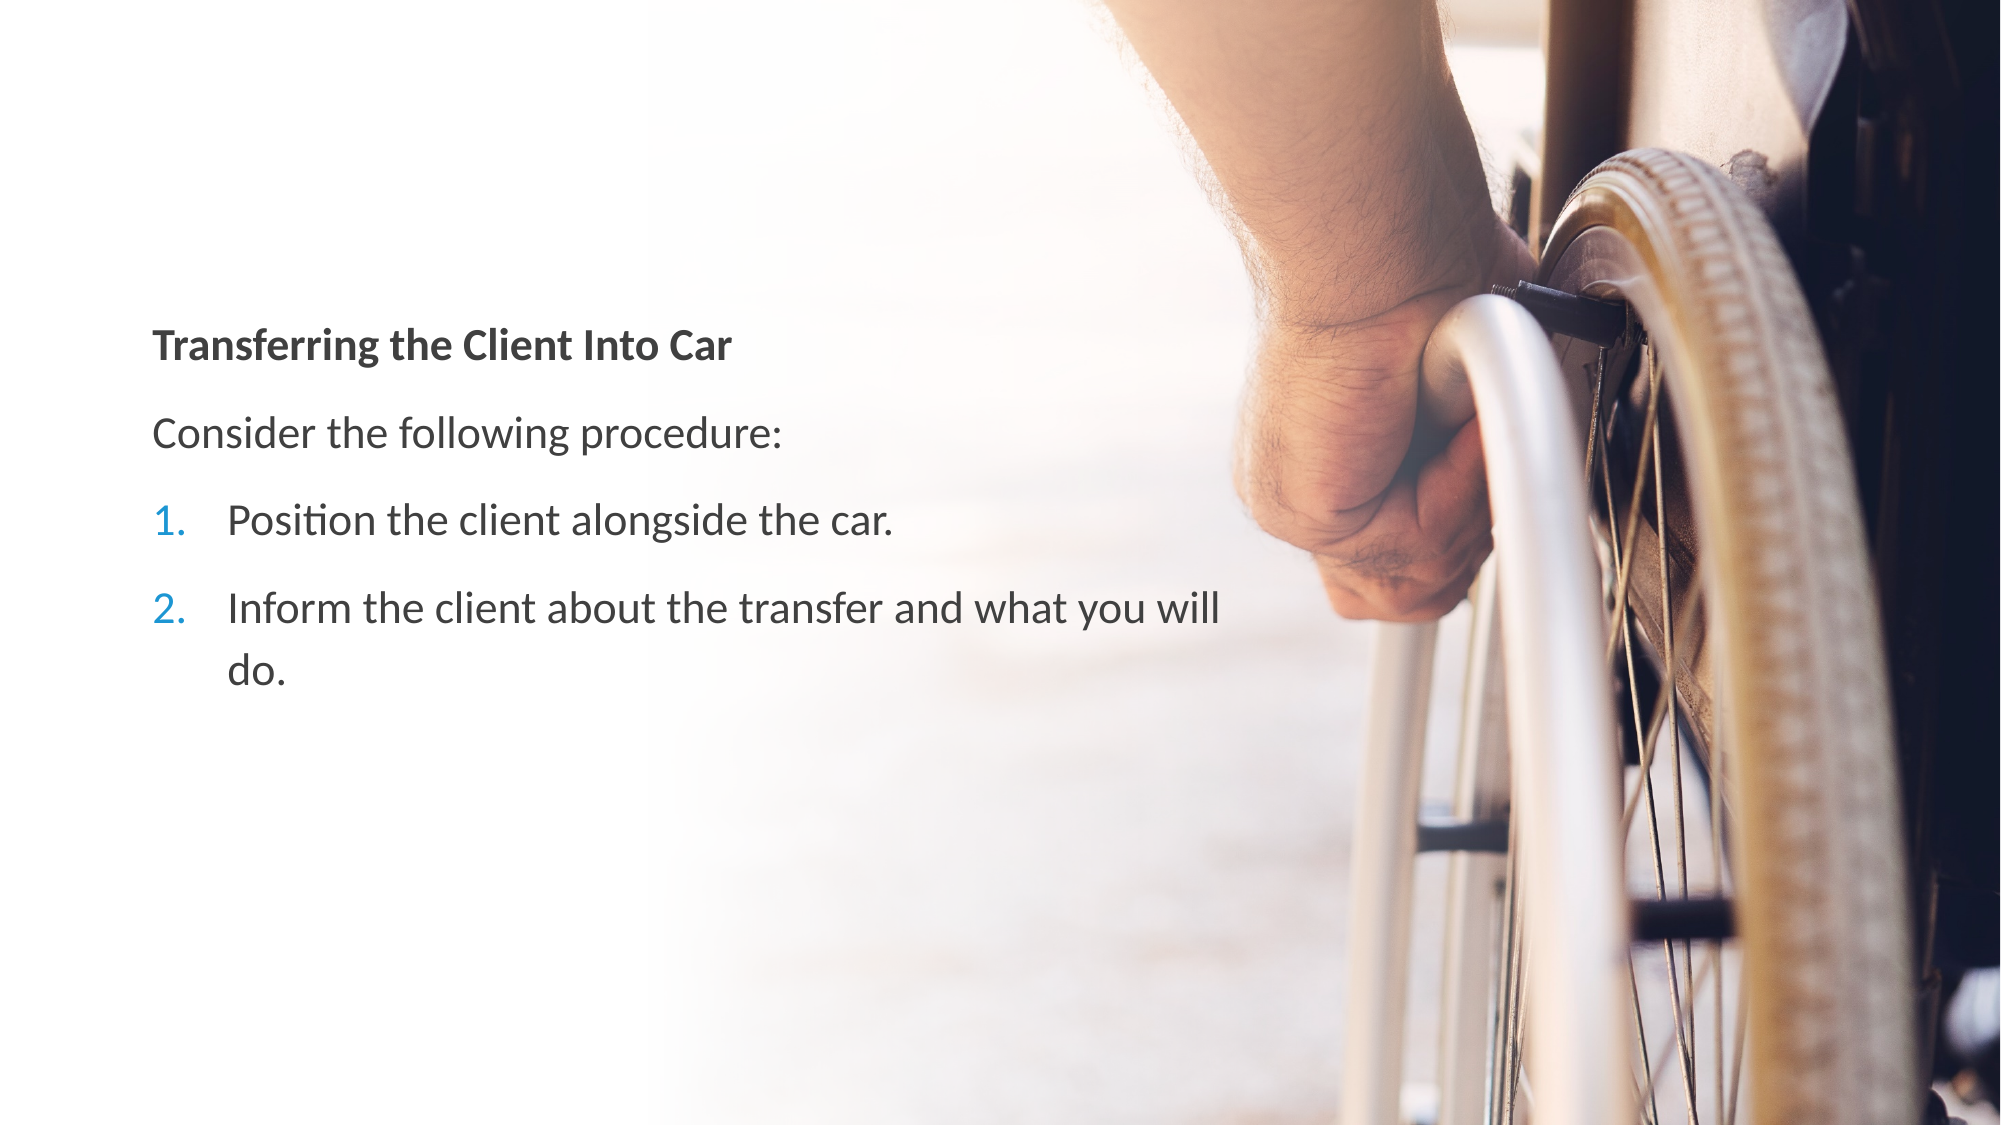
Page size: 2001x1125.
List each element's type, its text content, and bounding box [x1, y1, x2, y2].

picture [647, 0, 2001, 1125]
list Transferring the Client Into Car Consider the following procedure: Position the client alongside the car. Inform the client about the transfer and what you will do. [137, 299, 647, 1014]
